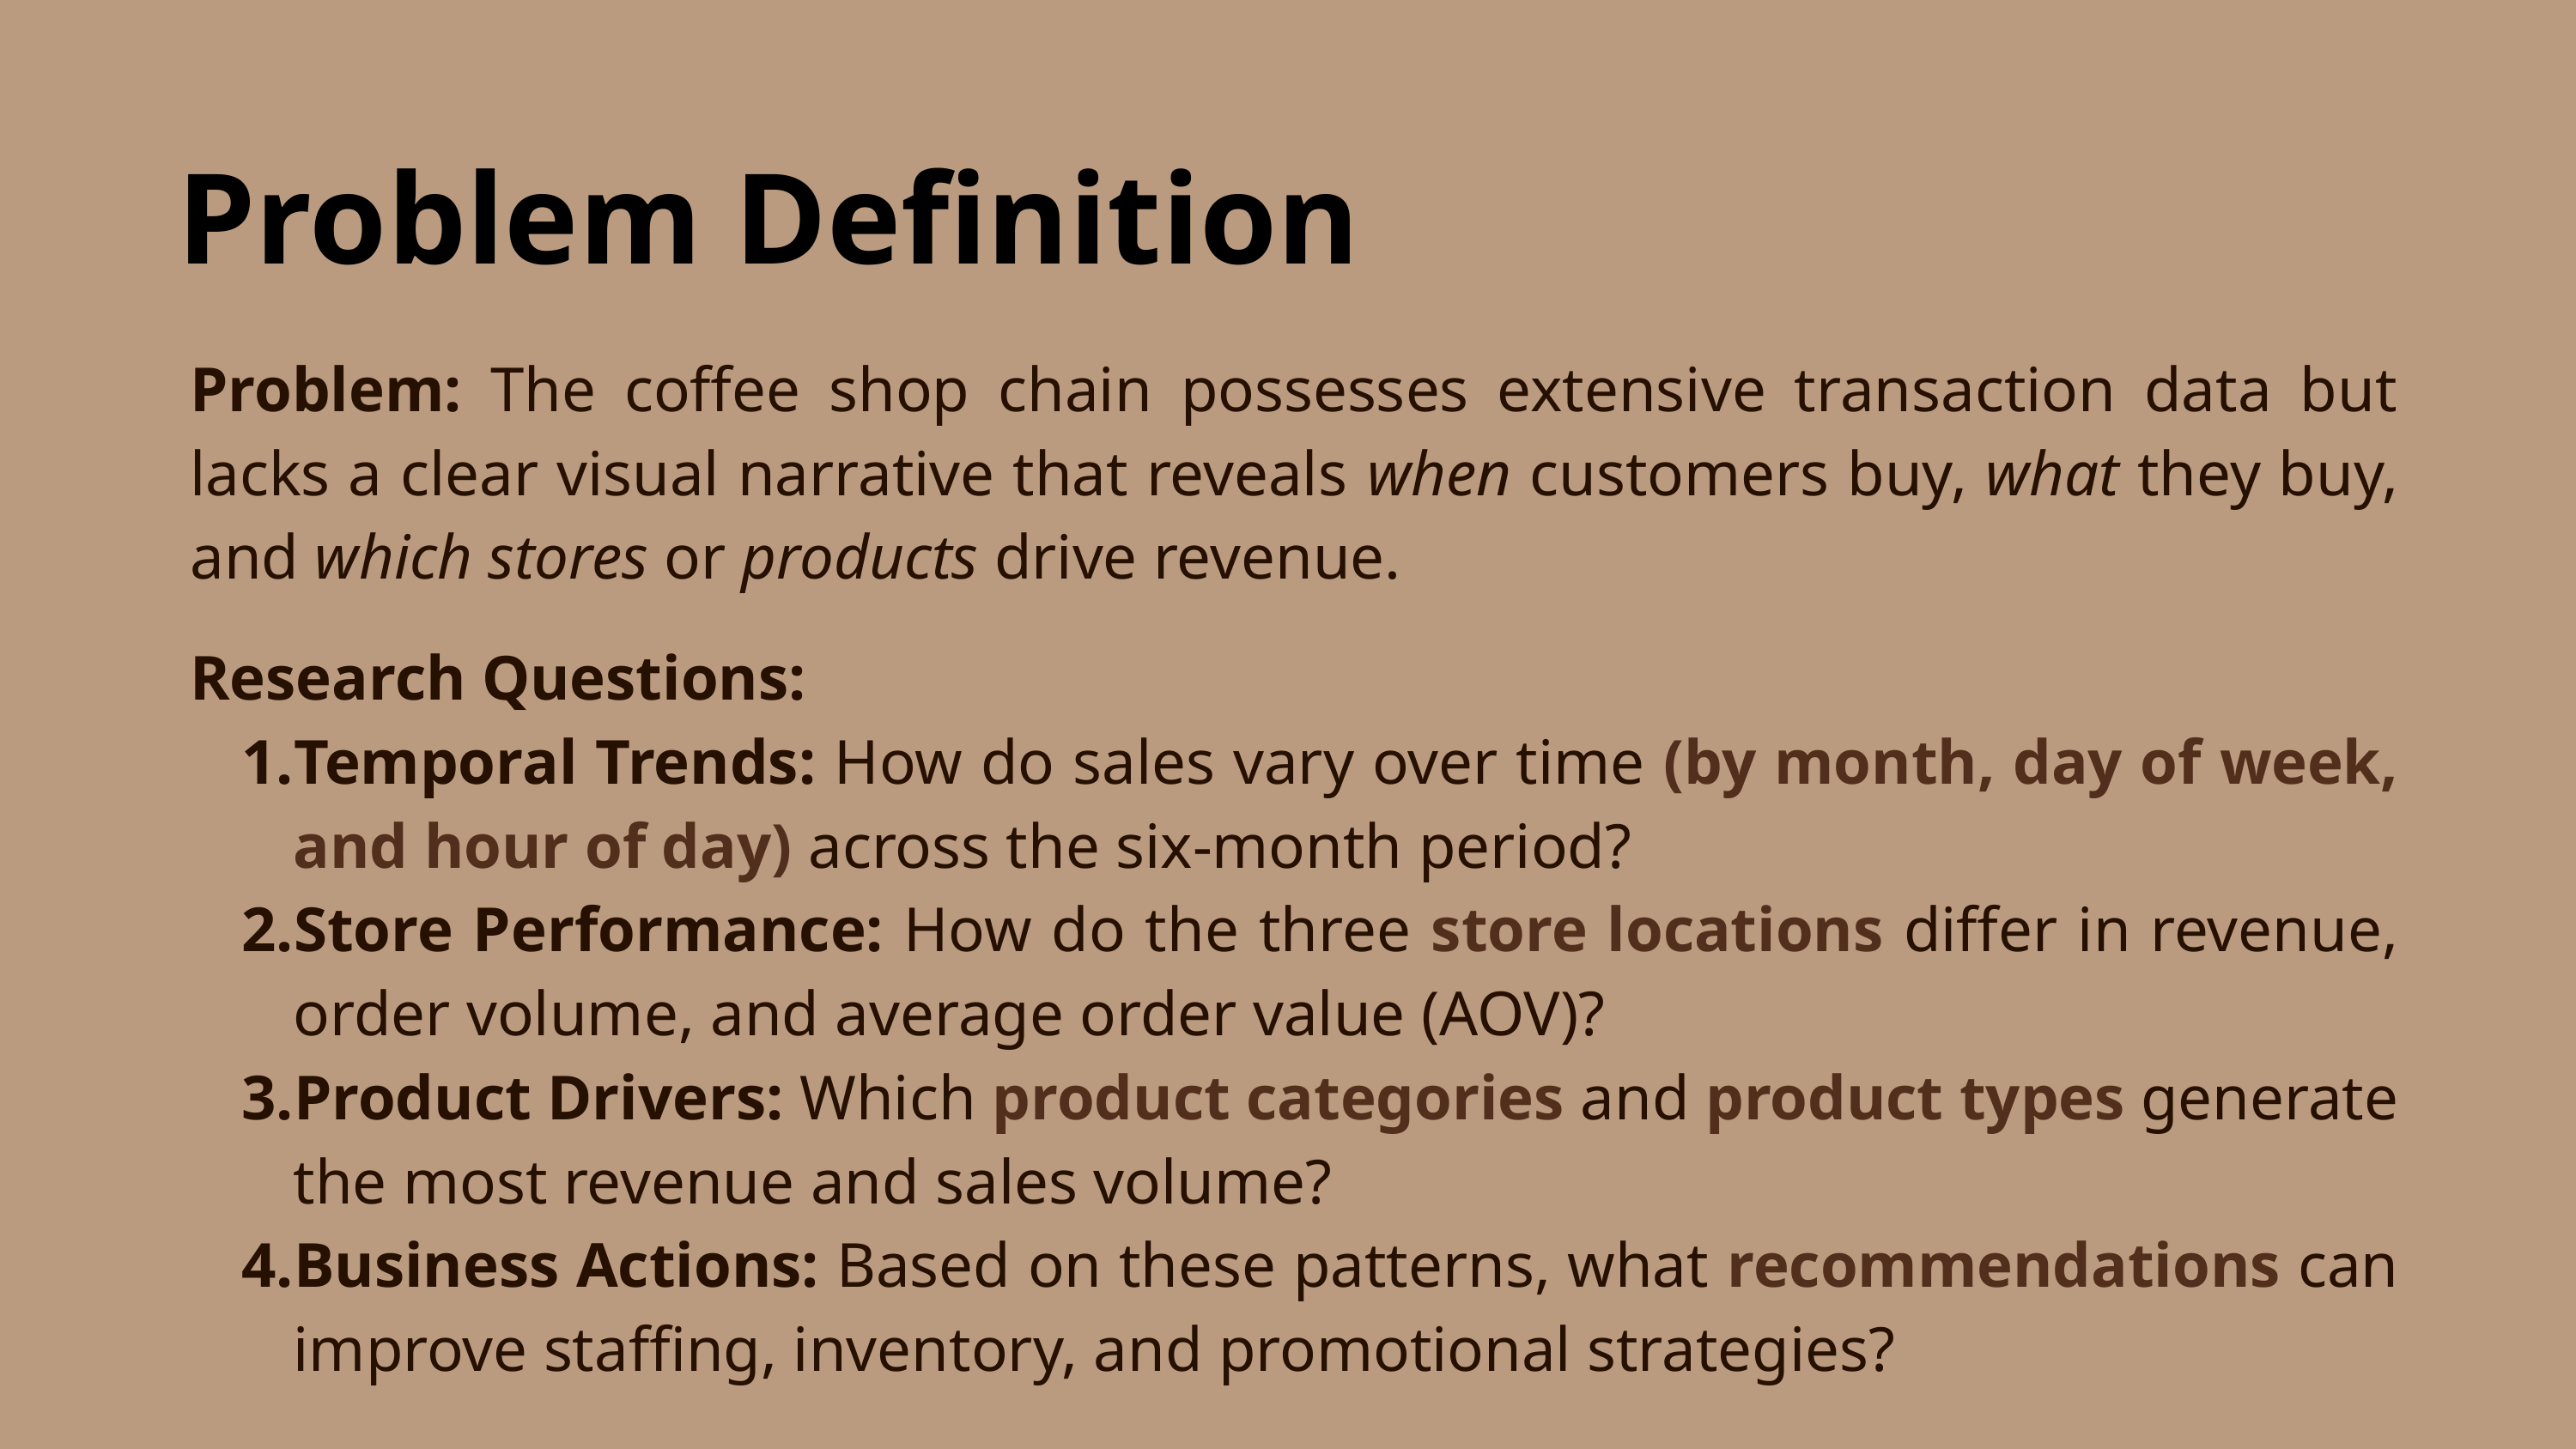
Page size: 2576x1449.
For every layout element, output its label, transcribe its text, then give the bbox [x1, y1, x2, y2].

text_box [177, 76, 2399, 358]
text_box Problem: The coffee shop chain possesses extensive transaction data but lacks a clear visual narrative that reveals when customers buy, what they buy, and which stores or products drive revenue. Research Questions: Temporal Trends: How do sales vary over time (by month, day of week, and hour of day) across the six-month period? Store Performance: How do the three store locations differ in revenue, order volume, and average order value (AOV)? Product Drivers: Which product categories and product types generate the most revenue and sales volume? Business Actions: Based on these patterns, what recommendations can improve staffing, inventory, and promotional strategies? [190, 367, 2399, 1384]
